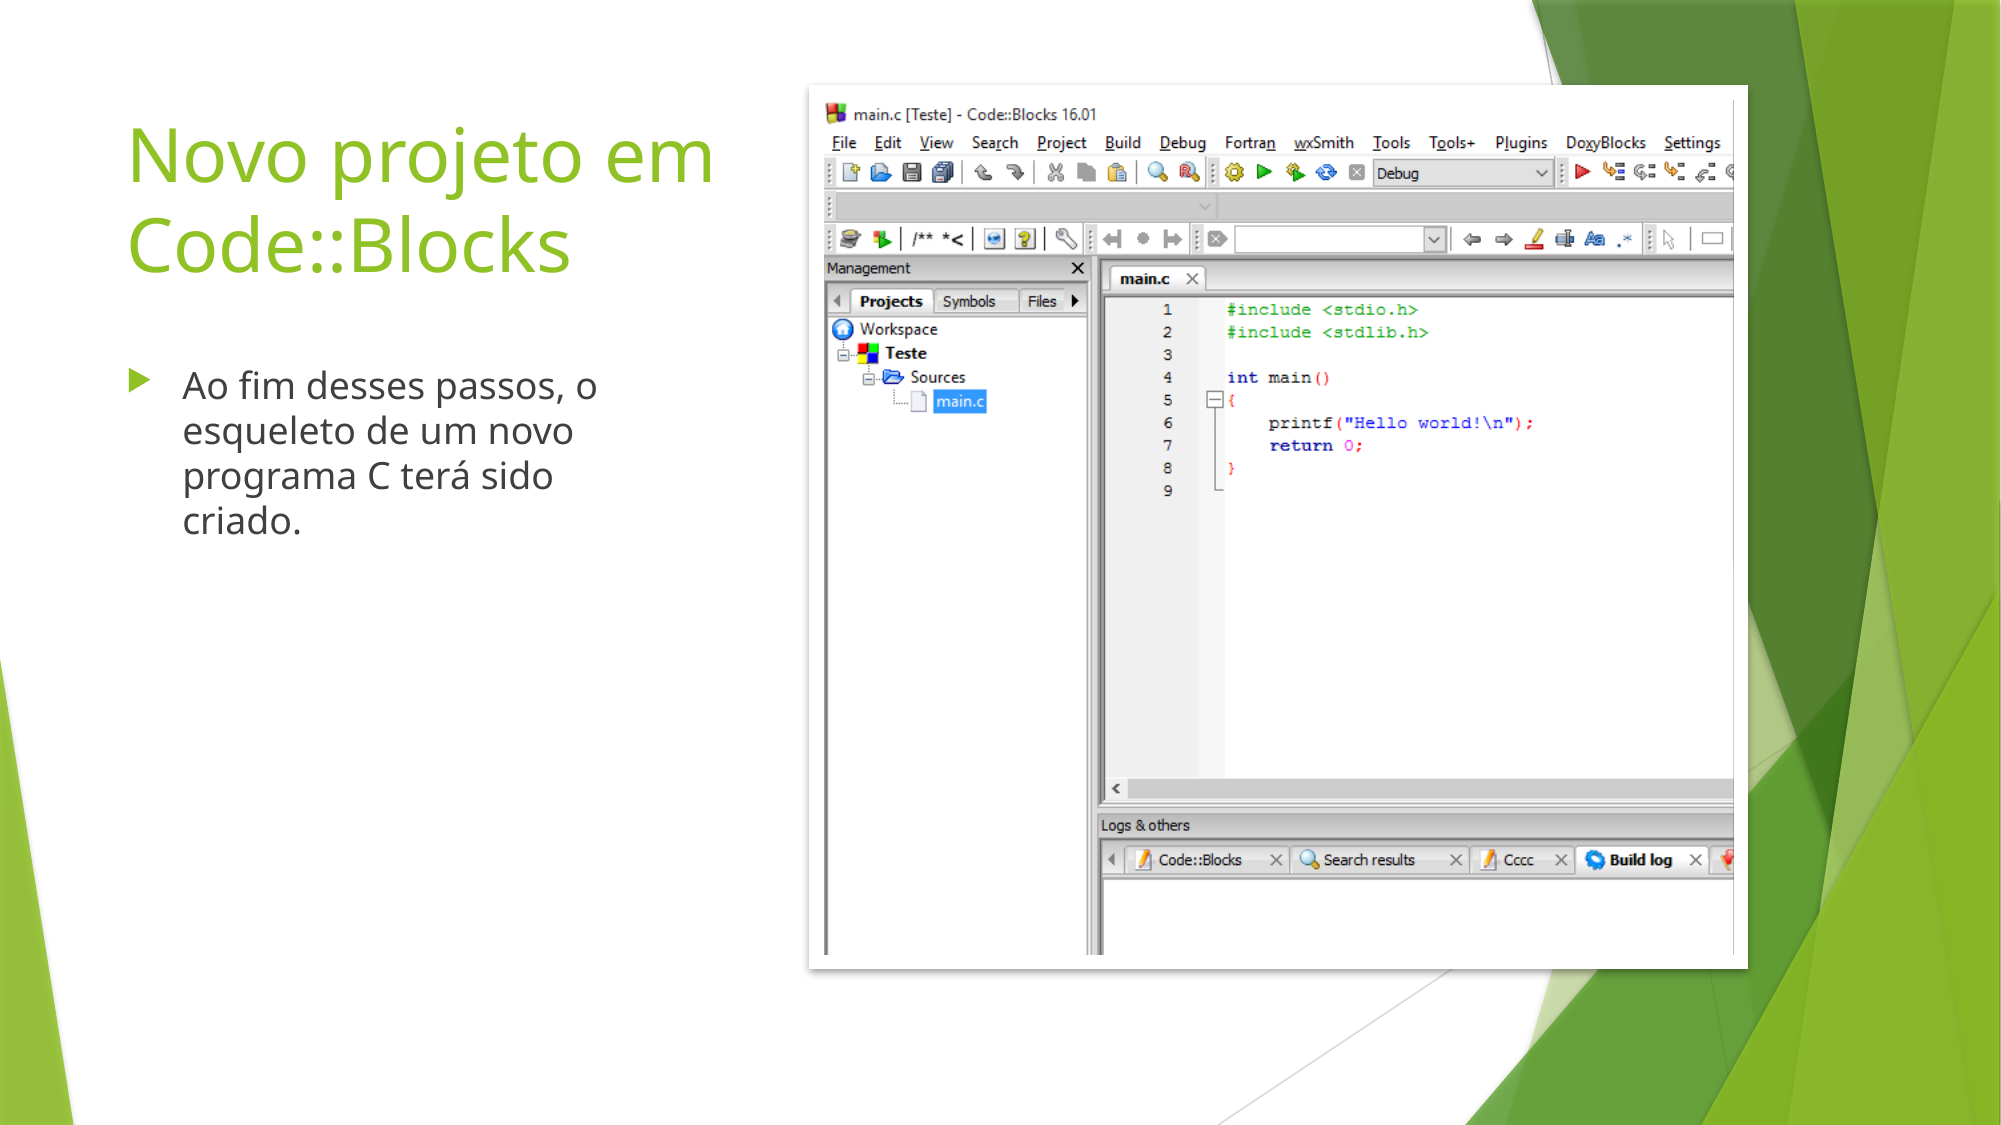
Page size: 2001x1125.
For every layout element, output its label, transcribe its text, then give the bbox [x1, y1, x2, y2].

title Novo projeto em Code::Blocks [111, 99, 804, 317]
picture [823, 99, 1735, 956]
list Ao fim desses passos, o esqueleto de um novo programa C terá sido criado. [111, 354, 640, 992]
